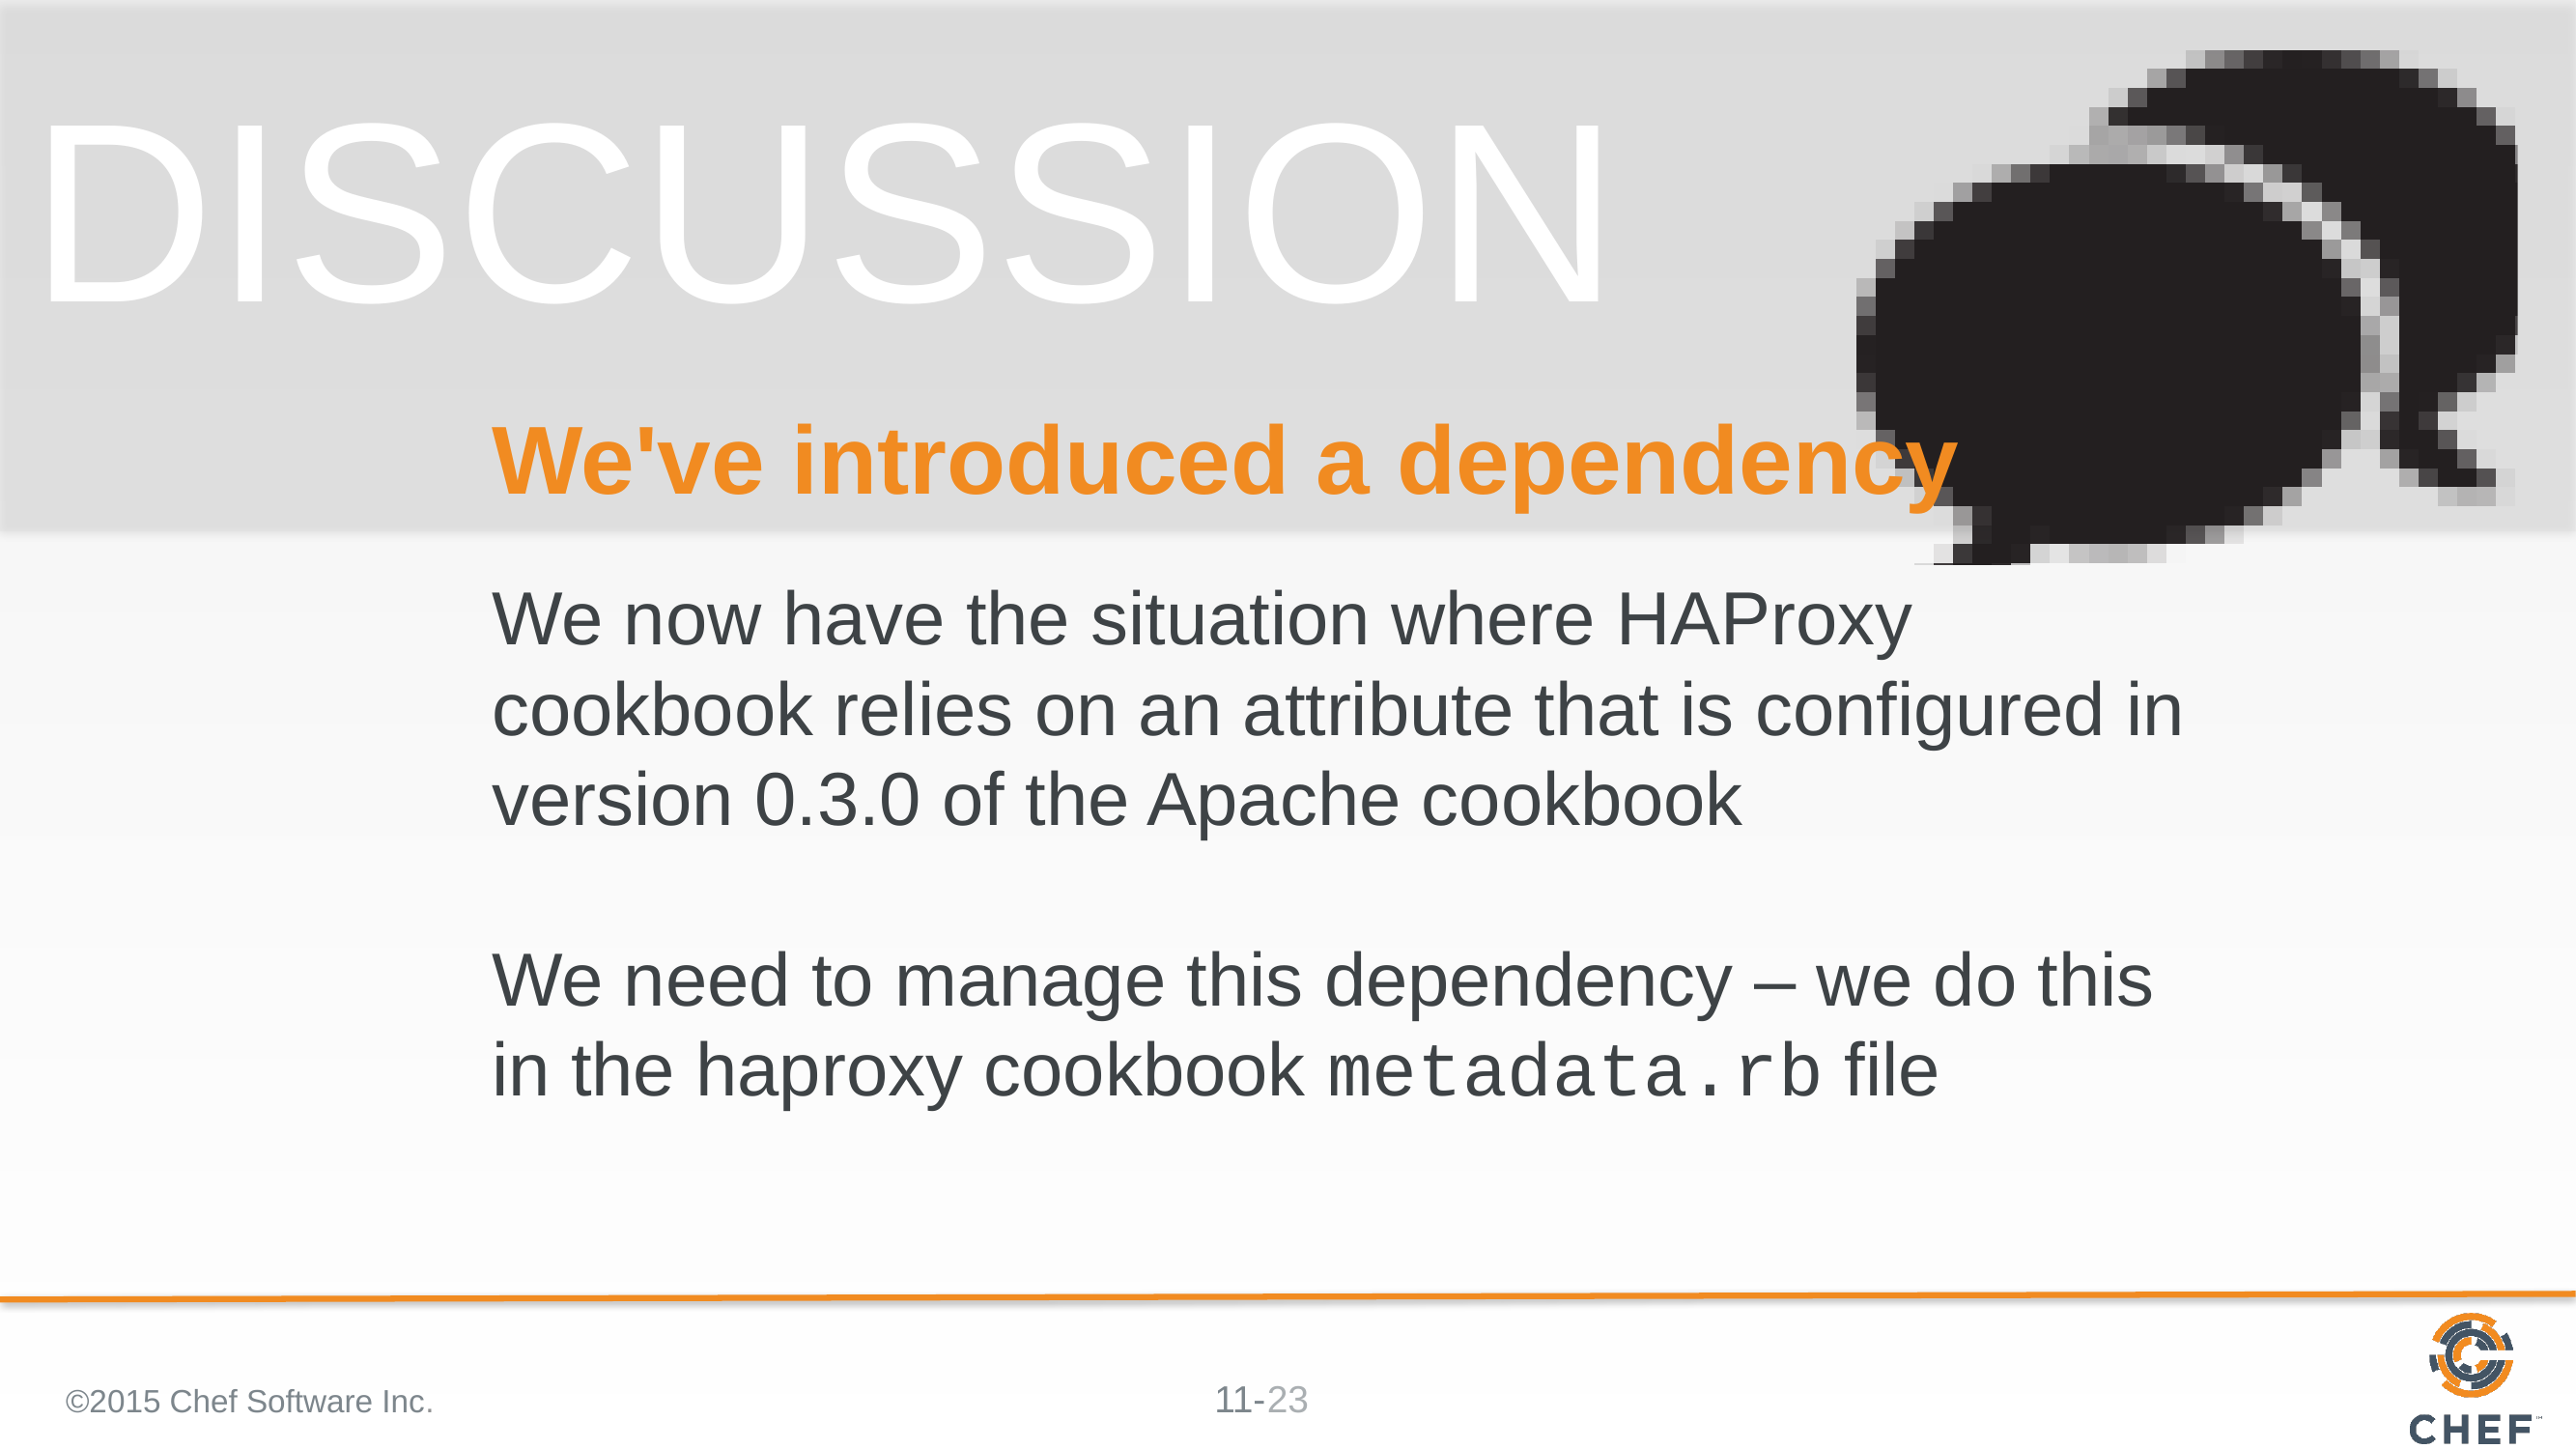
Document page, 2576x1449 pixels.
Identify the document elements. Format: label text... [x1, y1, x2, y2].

subtitle We now have the situation where HAProxy cookbook relies on an attribute that is configured in version 0.3.0 of the Apache cookbook We need to manage this dependency – we do this in the haproxy cookbook metadata.rb file [477, 554, 2217, 1127]
title We've introduced a dependency [477, 395, 2351, 531]
slide_number 23 [998, 1359, 1578, 1437]
footer ©2015 Chef Software Inc. [51, 1359, 952, 1440]
picture [2399, 1297, 2550, 1449]
